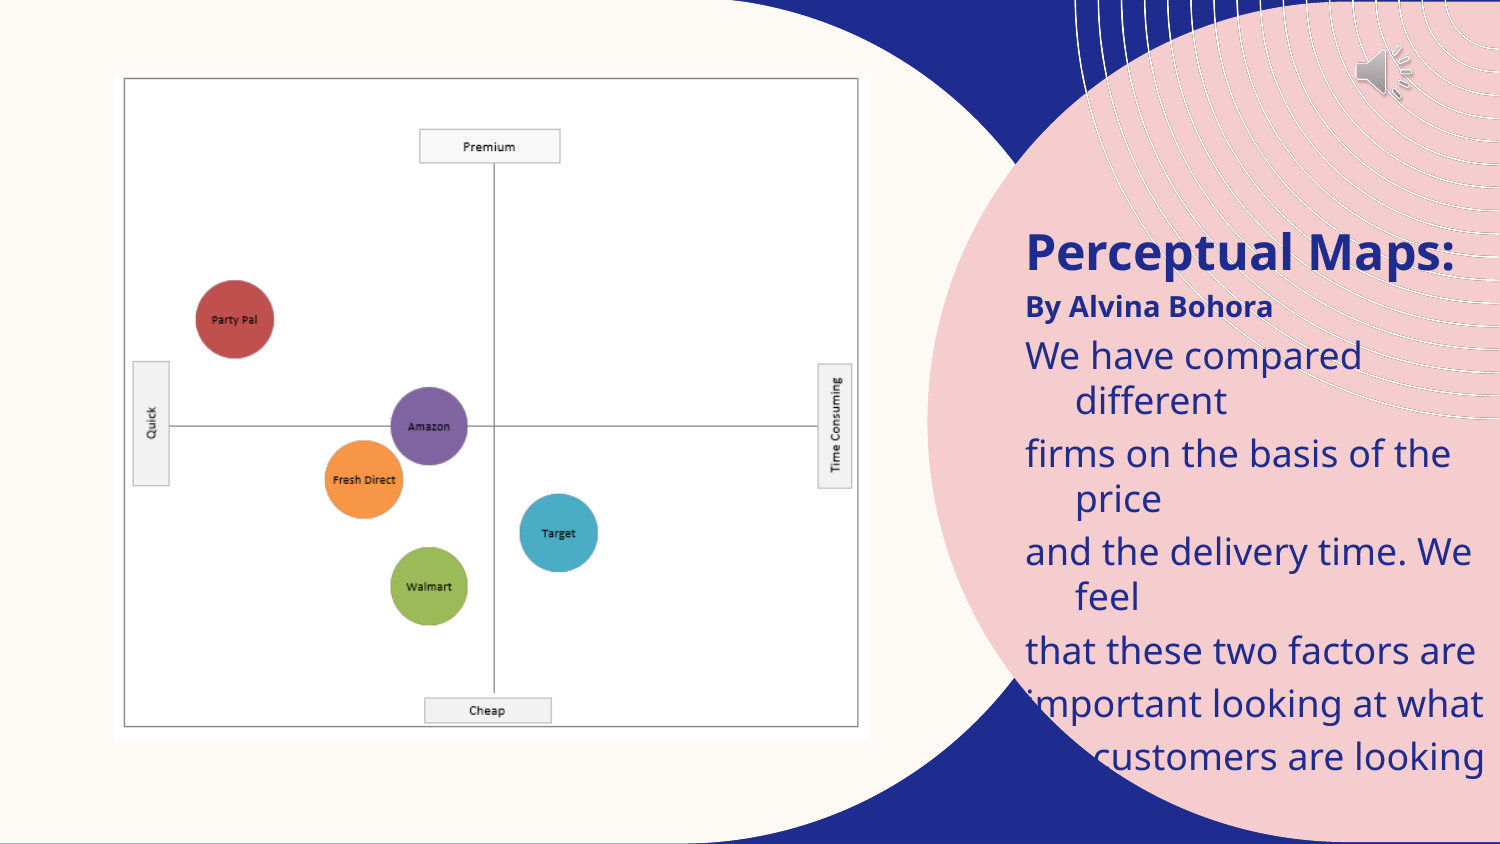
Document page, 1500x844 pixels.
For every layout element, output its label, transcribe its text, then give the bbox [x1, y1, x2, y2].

picture [114, 73, 871, 741]
picture [1074, 0, 1498, 220]
subtitle Perceptual Maps: By Alvina Bohora We have compared different firms on the basis of the price and the delivery time. We feel that these two factors are important looking at what the customers are looking for. [1007, 220, 1500, 712]
